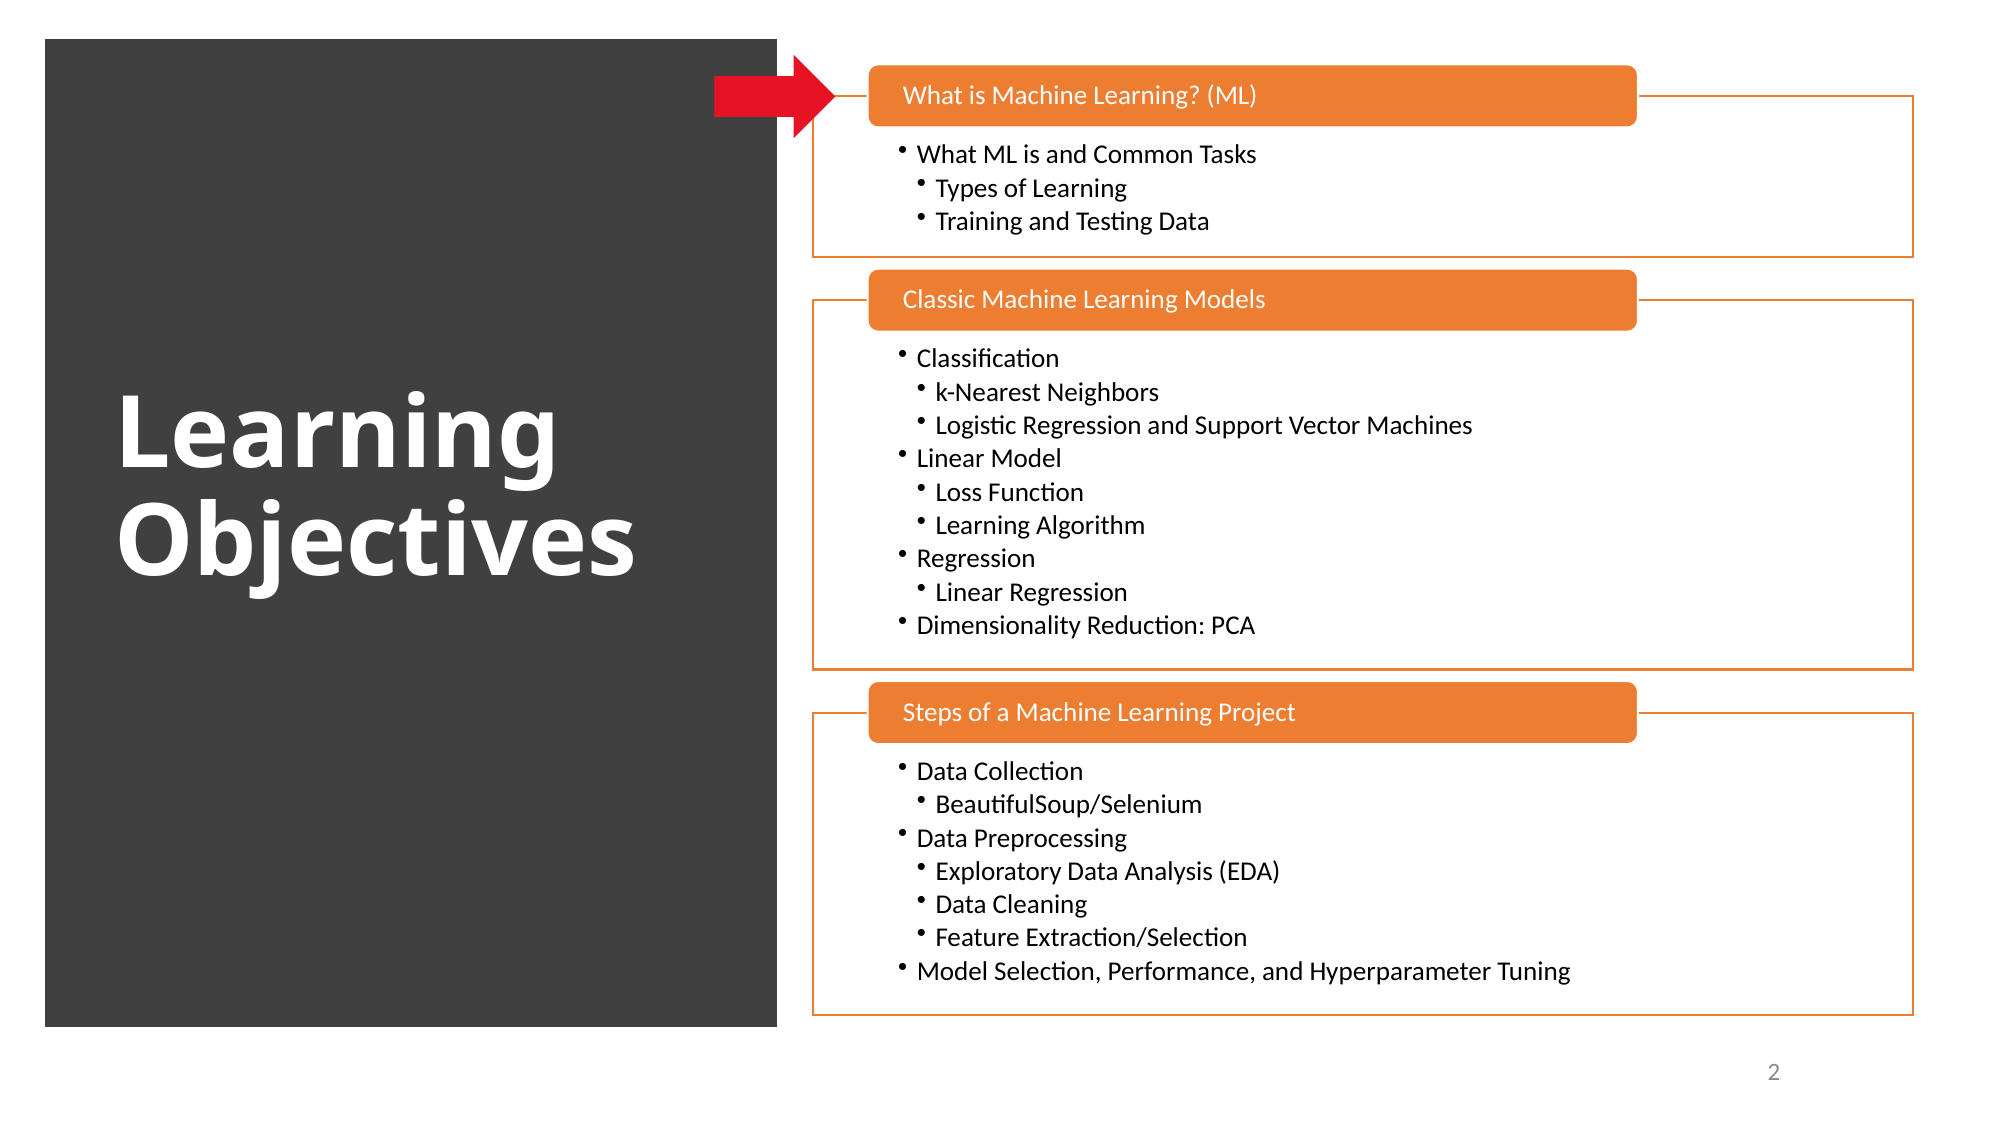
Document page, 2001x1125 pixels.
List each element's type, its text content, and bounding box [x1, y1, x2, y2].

title Learning Objectives [99, 262, 723, 717]
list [812, 29, 1914, 1050]
text_box [54, 49, 768, 1018]
text_box [715, 58, 812, 135]
slide_number 2 [1404, 1050, 1863, 1103]
